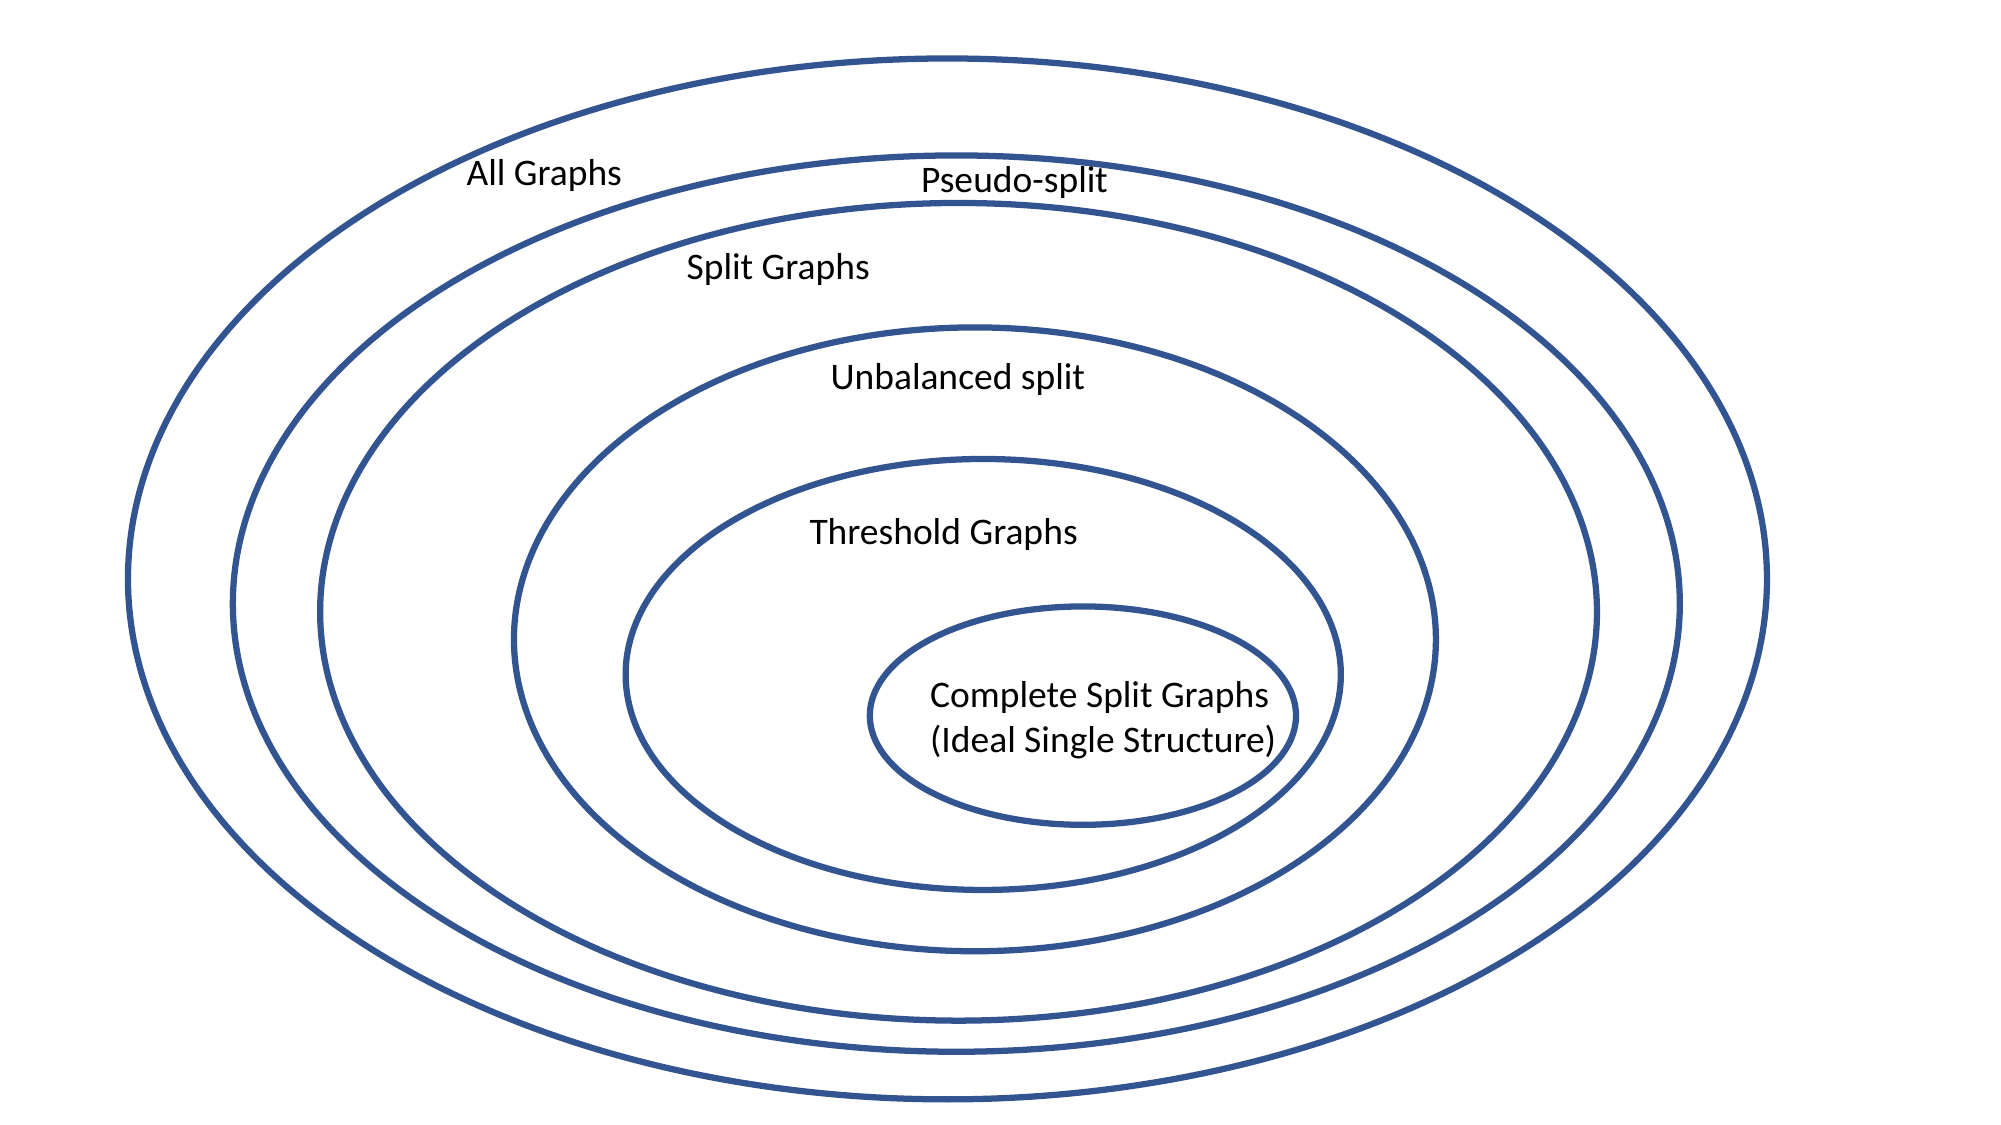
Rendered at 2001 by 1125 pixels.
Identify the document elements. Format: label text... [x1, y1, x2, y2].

text_box [231, 155, 1681, 1053]
text_box Pseudo-split [906, 147, 1130, 208]
text_box [126, 57, 1769, 1101]
text_box All Graphs [451, 140, 675, 201]
